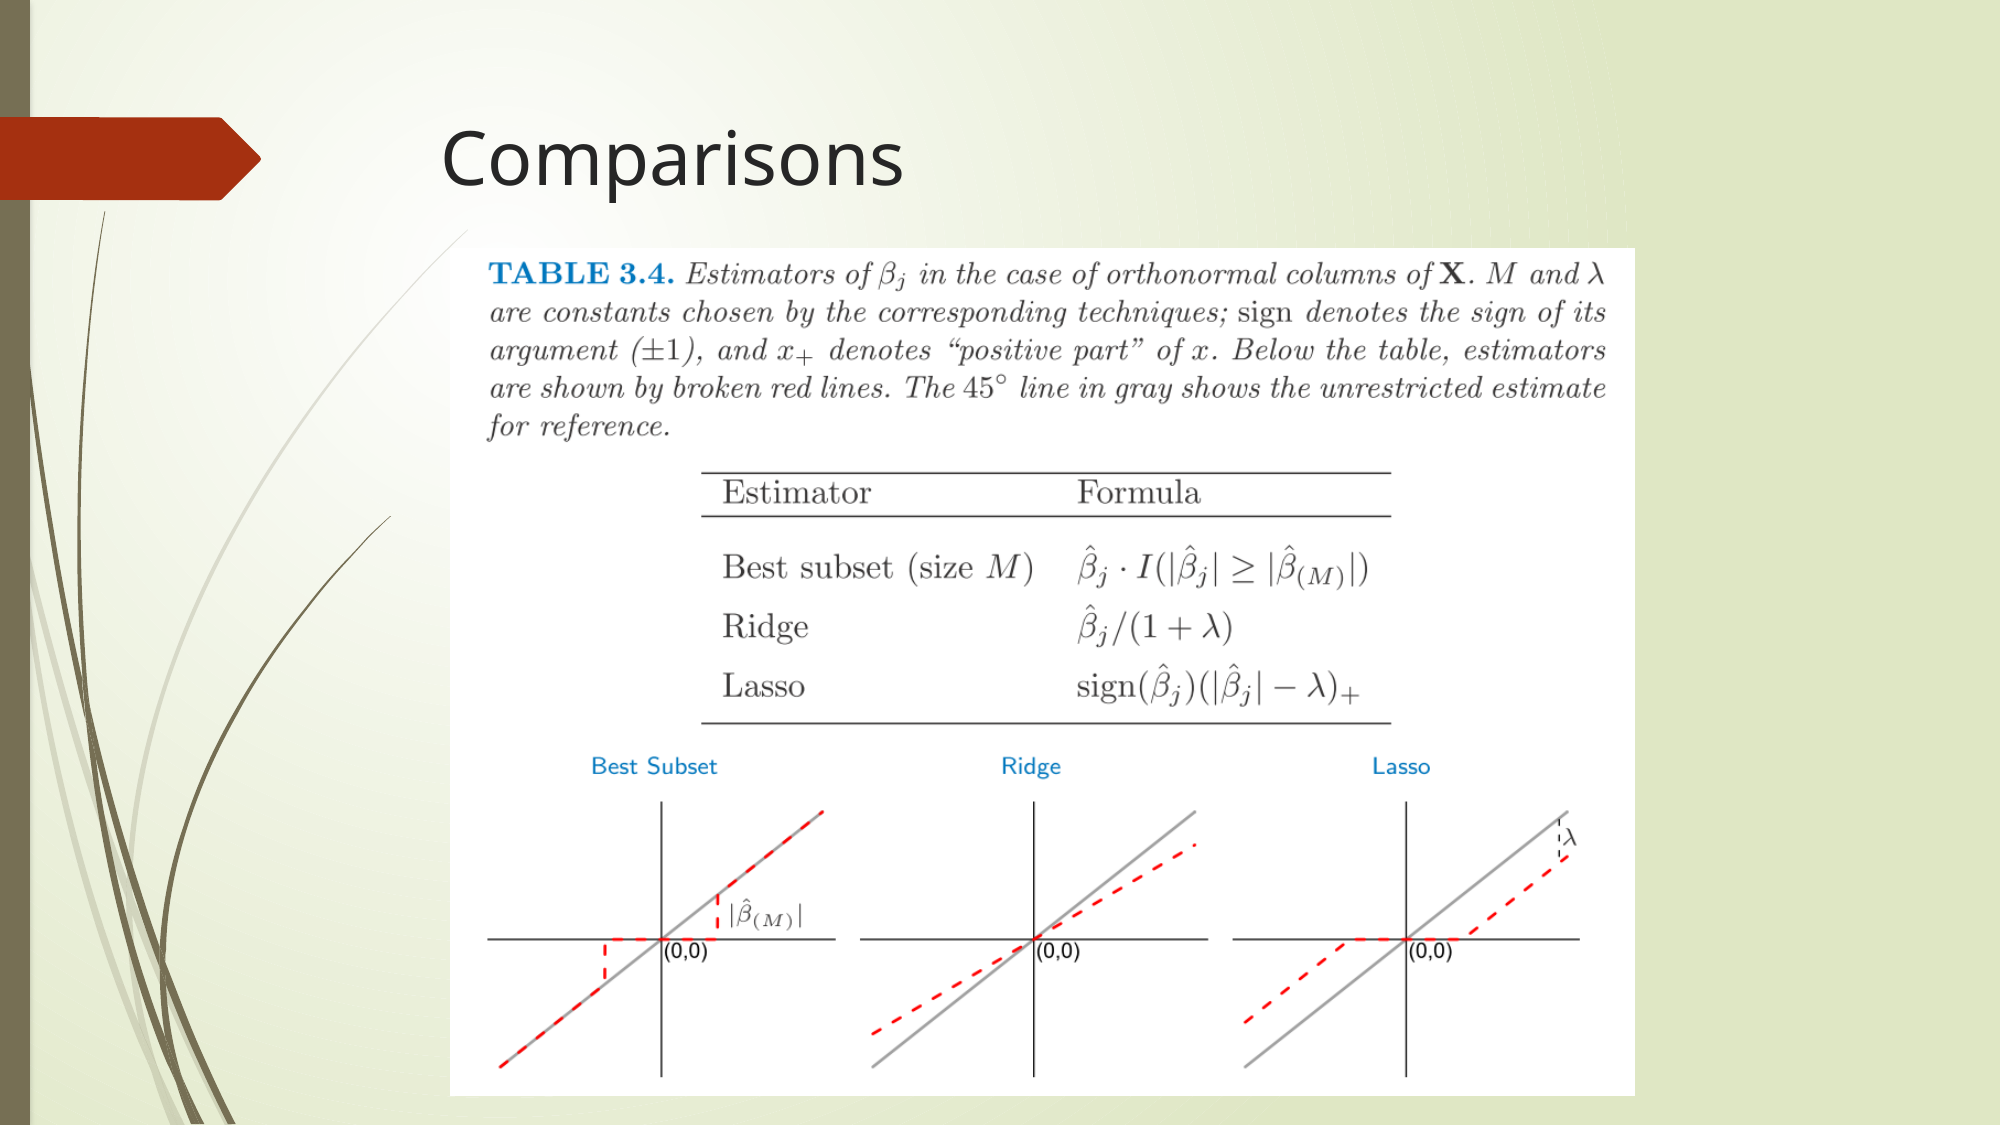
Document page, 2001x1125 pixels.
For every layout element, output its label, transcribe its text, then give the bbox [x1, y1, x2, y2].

title Comparisons [425, 102, 1888, 313]
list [450, 248, 1636, 1097]
